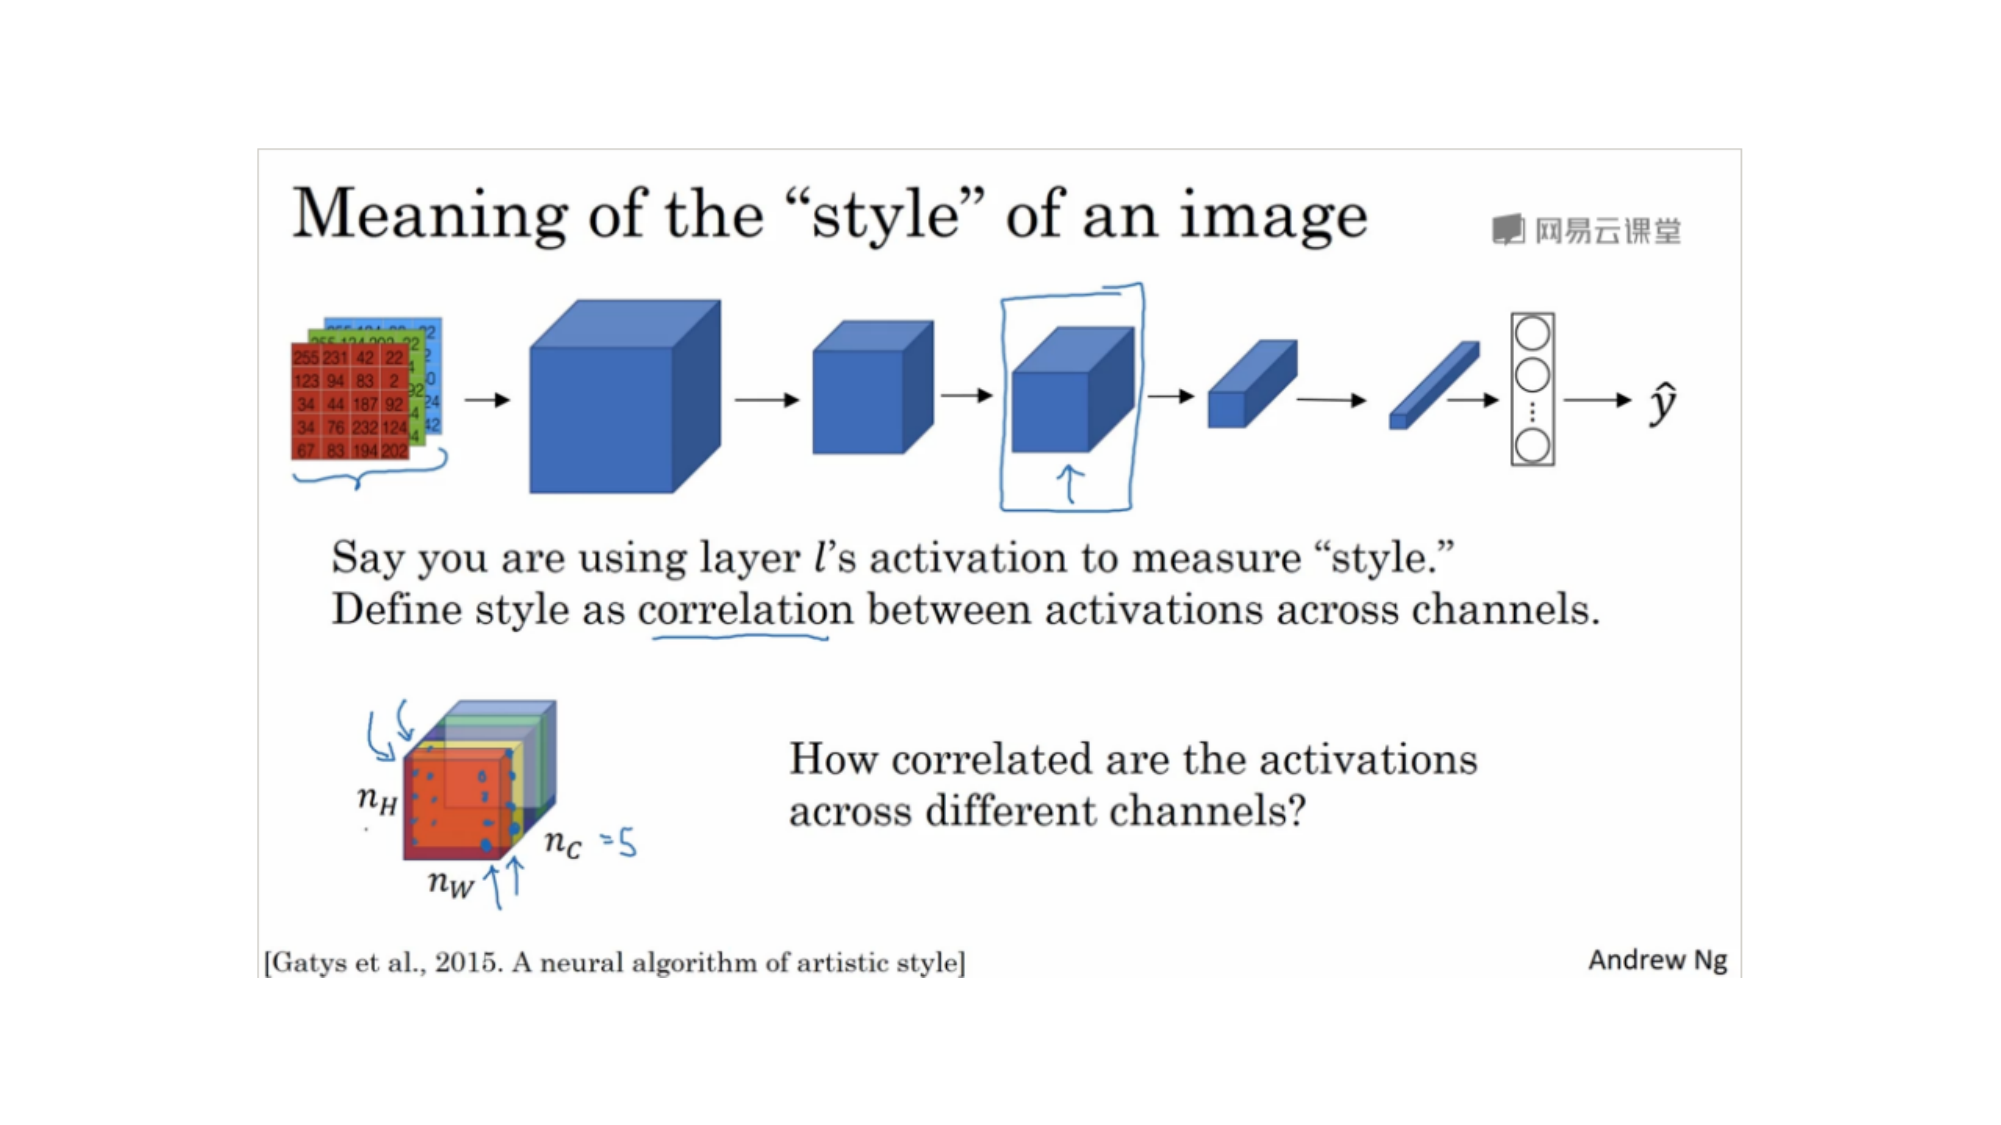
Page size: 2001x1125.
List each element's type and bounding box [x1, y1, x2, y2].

picture [256, 147, 1744, 978]
